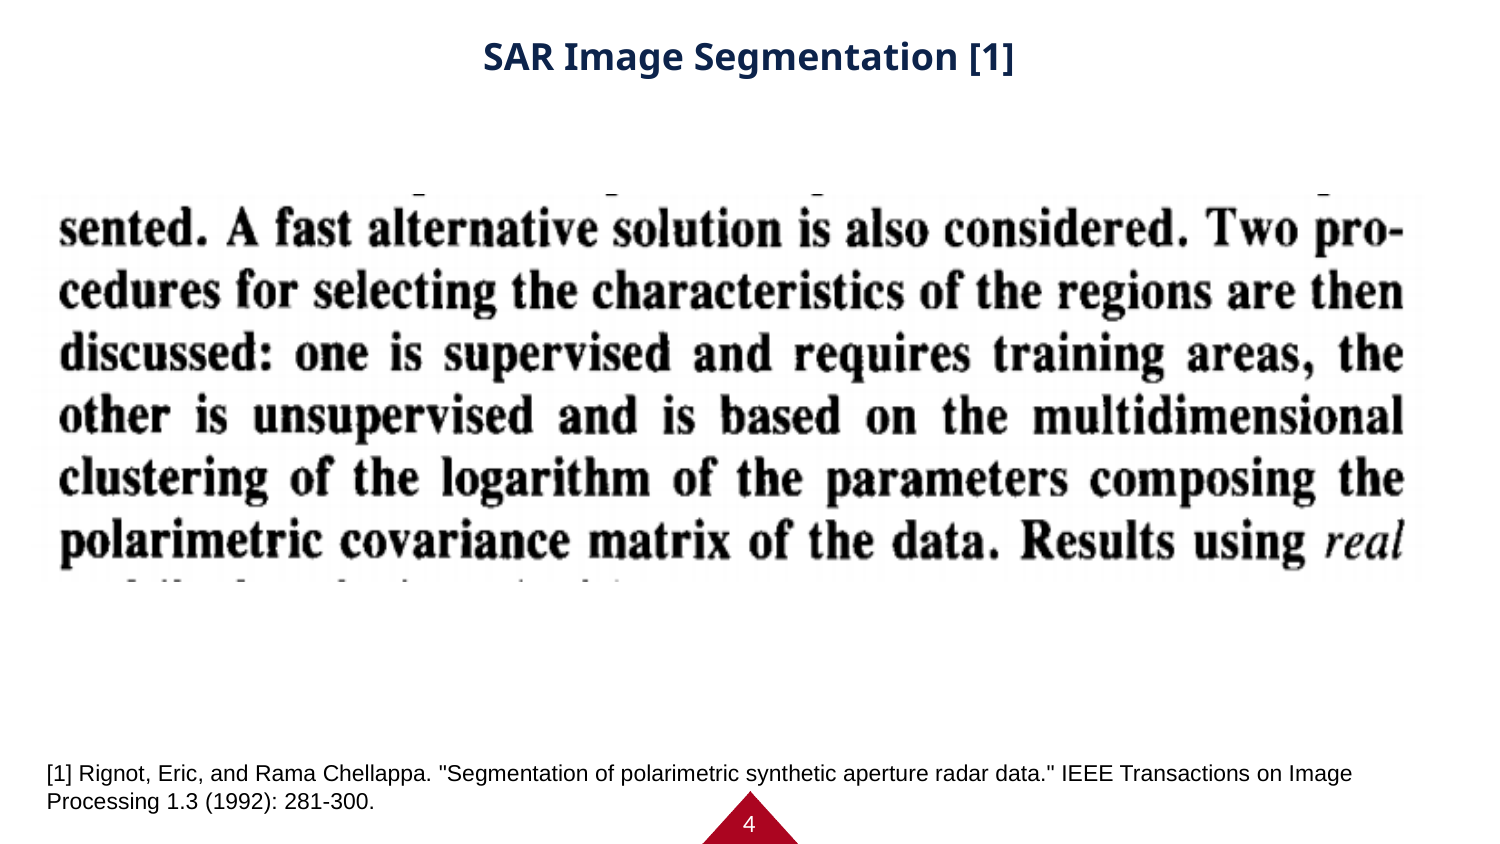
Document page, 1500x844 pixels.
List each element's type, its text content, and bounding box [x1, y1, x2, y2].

text_box [1] Rignot, Eric, and Rama Chellappa. "Segmentation of polarimetric synthetic aperture radar data." IEEE Transactions on Image Processing 1.3 (1992): 281-300. [31, 751, 1467, 822]
picture [791, 822, 798, 844]
picture [702, 822, 707, 844]
picture [30, 193, 1425, 582]
slide_number 4 [707, 822, 791, 844]
title SAR Image Segmentation [1] [74, 21, 1425, 91]
